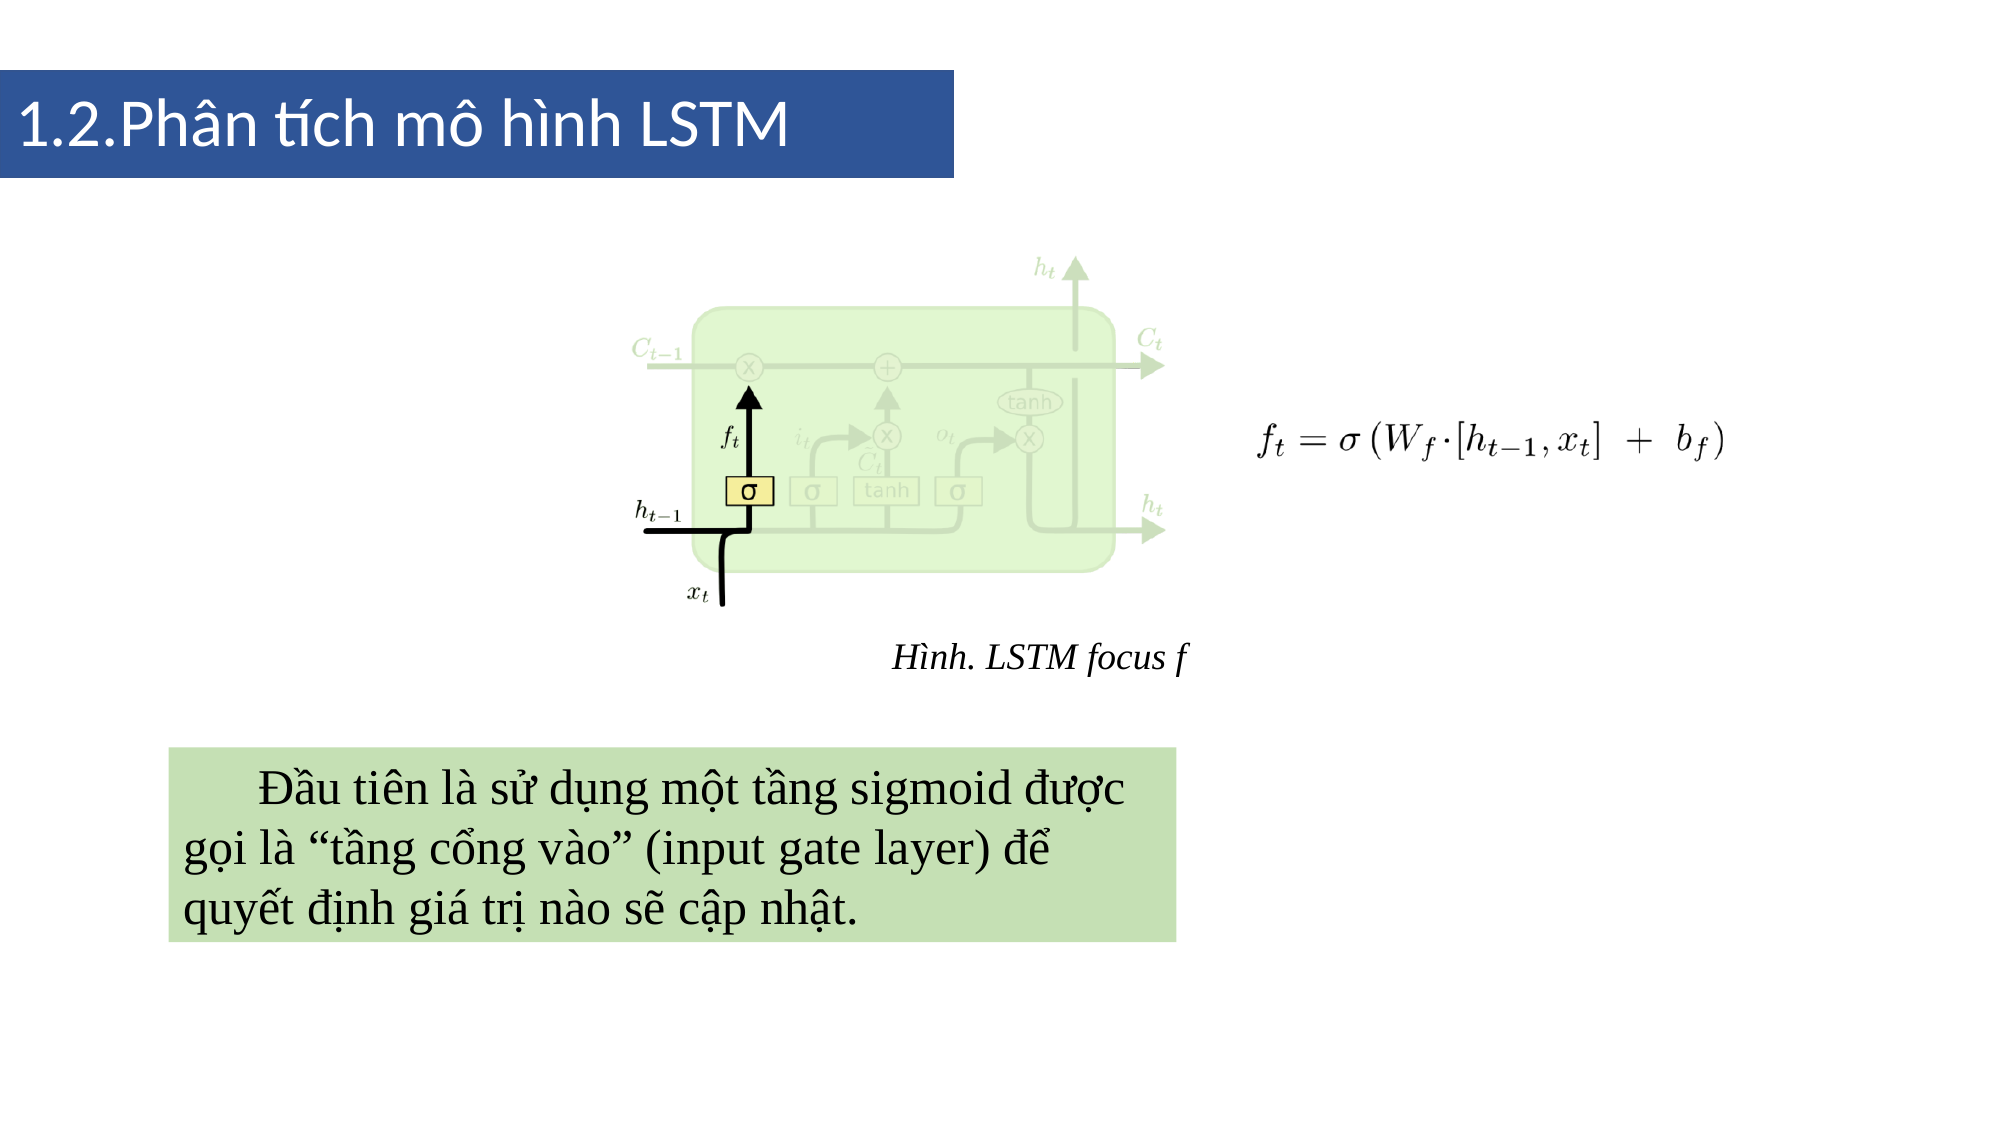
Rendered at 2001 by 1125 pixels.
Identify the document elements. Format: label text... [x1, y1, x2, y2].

title 1.2.Phân tích mô hình LSTM [0, 70, 954, 178]
text_box Hình. LSTM focus f [877, 624, 1878, 685]
text_box Đầu tiên là sử dụng một tầng sigmoid được gọi là “tầng cổng vào” (input gate layer) để quyết định giá trị nào sẽ cập nhật. [168, 747, 1177, 943]
picture [631, 255, 1723, 607]
